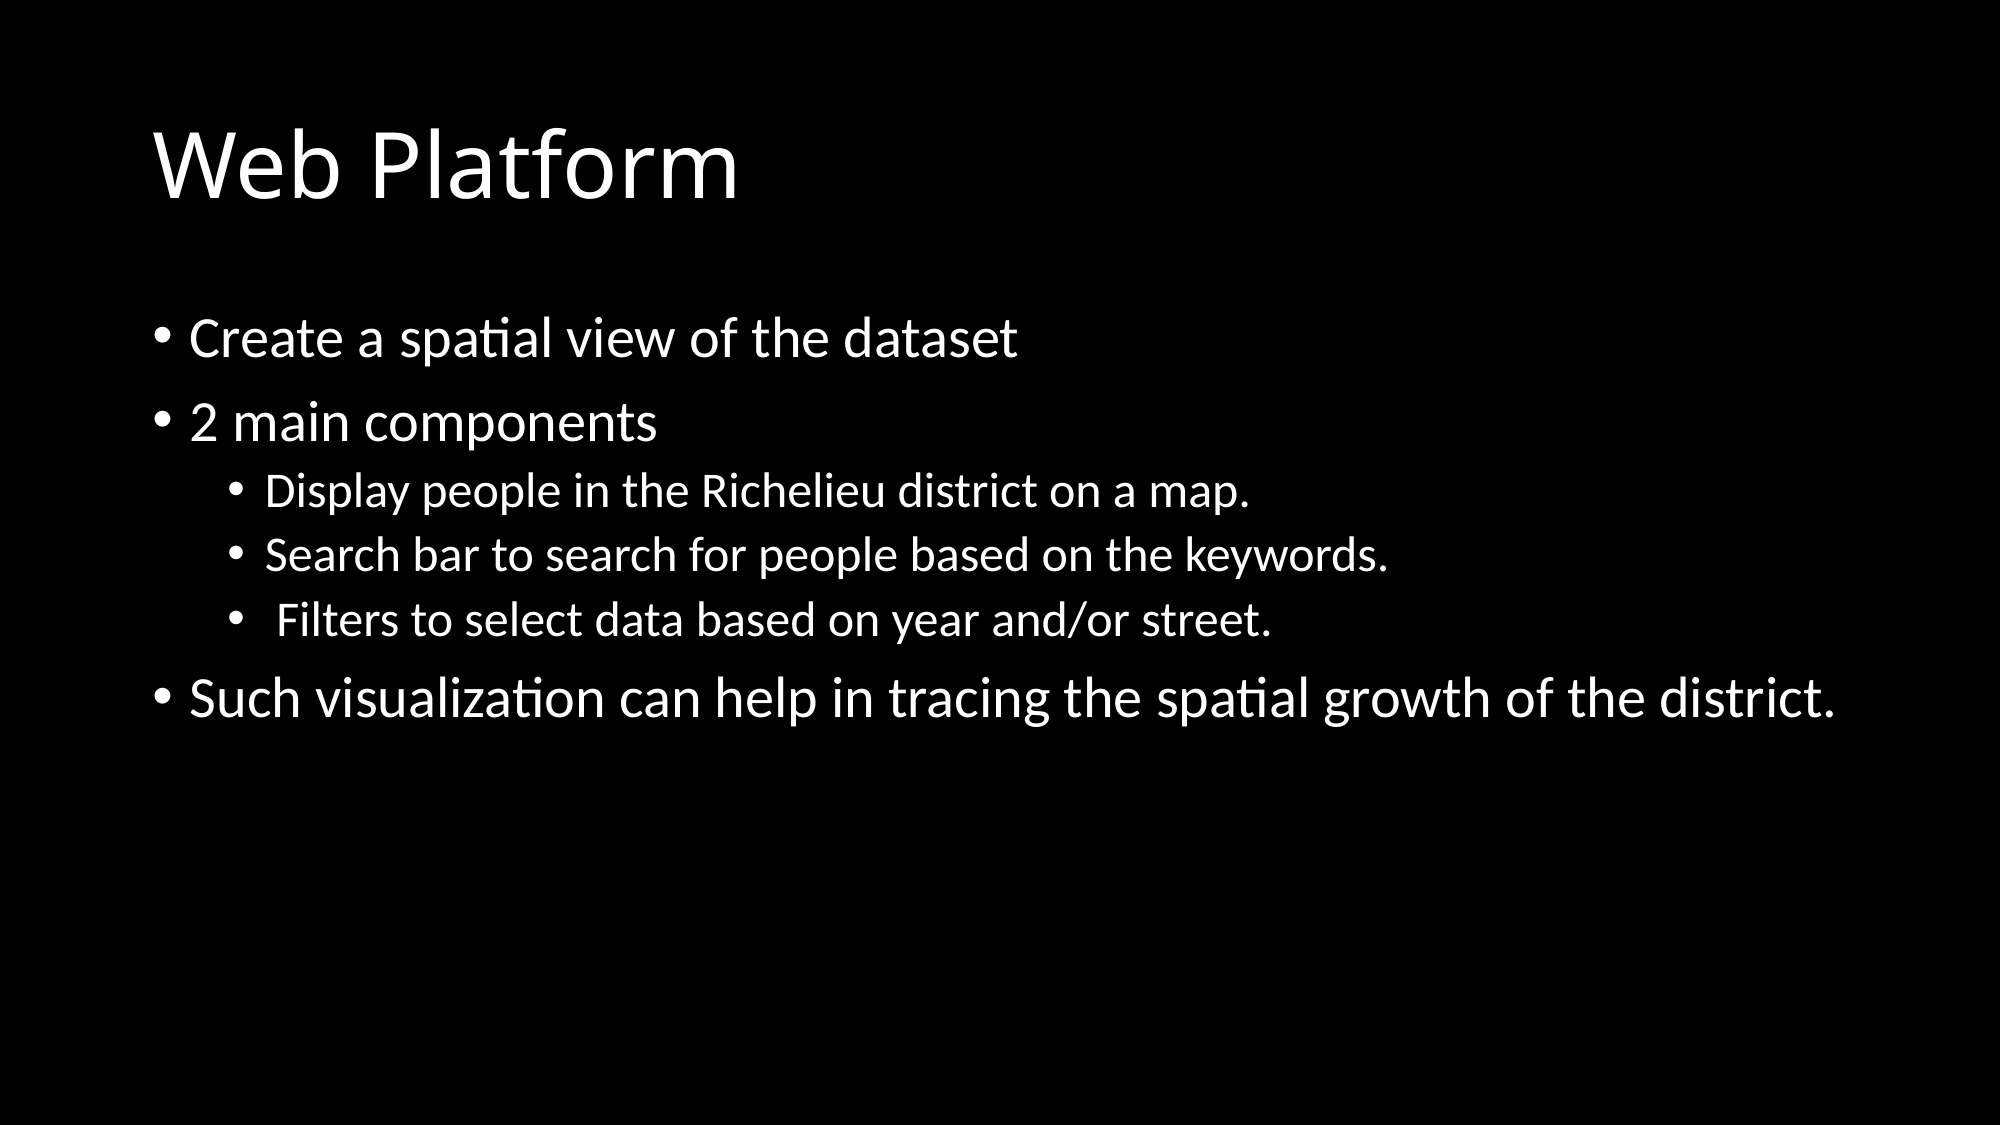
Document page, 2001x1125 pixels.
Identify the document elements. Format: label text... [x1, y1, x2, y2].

list Create a spatial view of the dataset 2 main components Display people in the Richelieu district on a map. Search bar to search for people based on the keywords. Filters to select data based on year and/or street. Such visualization can help in tracing the spatial growth of the district. [137, 299, 1863, 1014]
title Web Platform [137, 59, 1863, 278]
